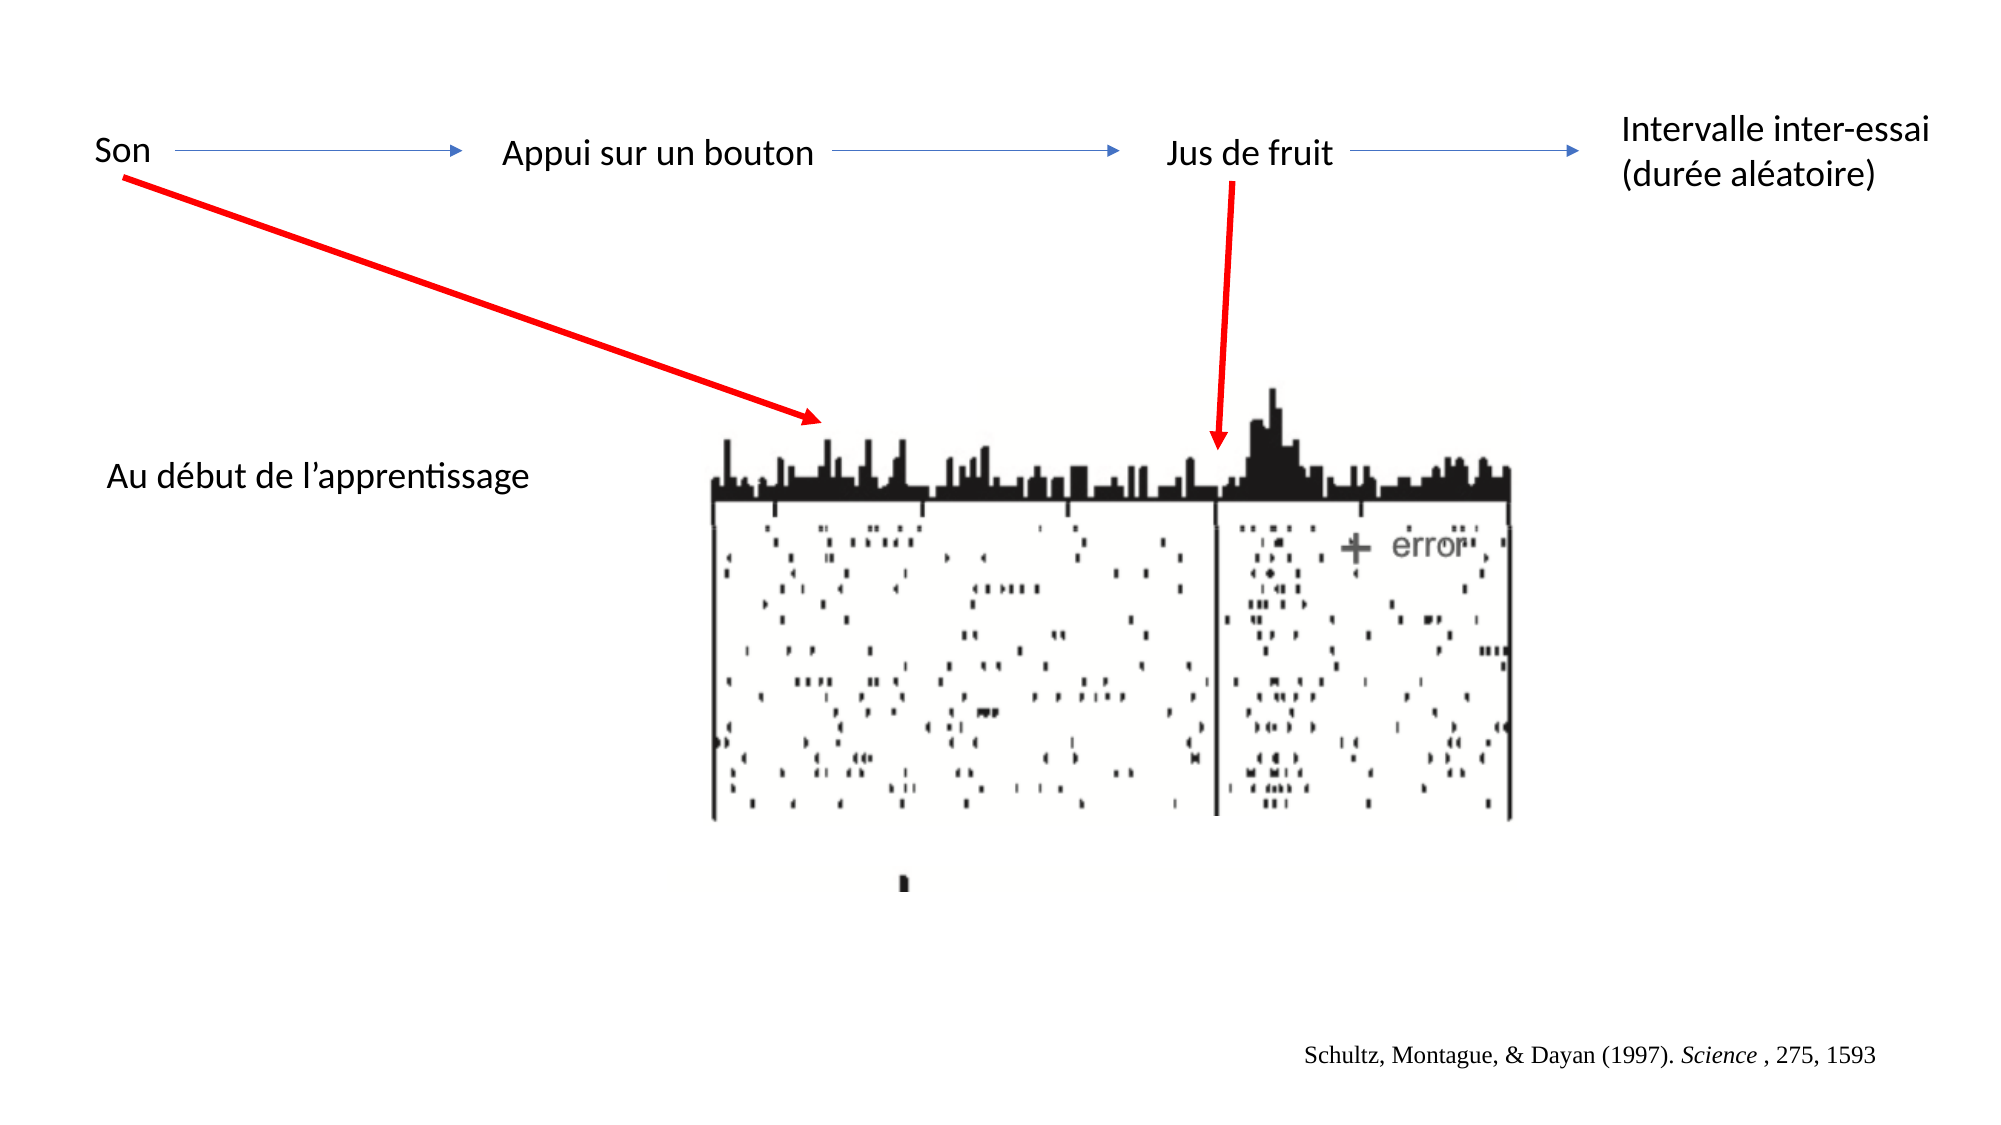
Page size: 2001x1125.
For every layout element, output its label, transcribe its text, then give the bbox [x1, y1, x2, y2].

text_box Intervalle inter-essai (durée aléatoire) [1606, 96, 1951, 201]
picture [667, 346, 1573, 892]
text_box Jus de fruit [1151, 120, 1349, 181]
text_box Appui sur un bouton [487, 120, 831, 181]
text_box Son [79, 117, 167, 178]
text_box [122, 177, 822, 423]
text_box Schultz, Montague, & Dayan (1997). Science , 275, 1593 [1289, 1031, 1892, 1077]
text_box Au début de l’apprentissage [91, 443, 546, 504]
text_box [1217, 180, 1233, 451]
